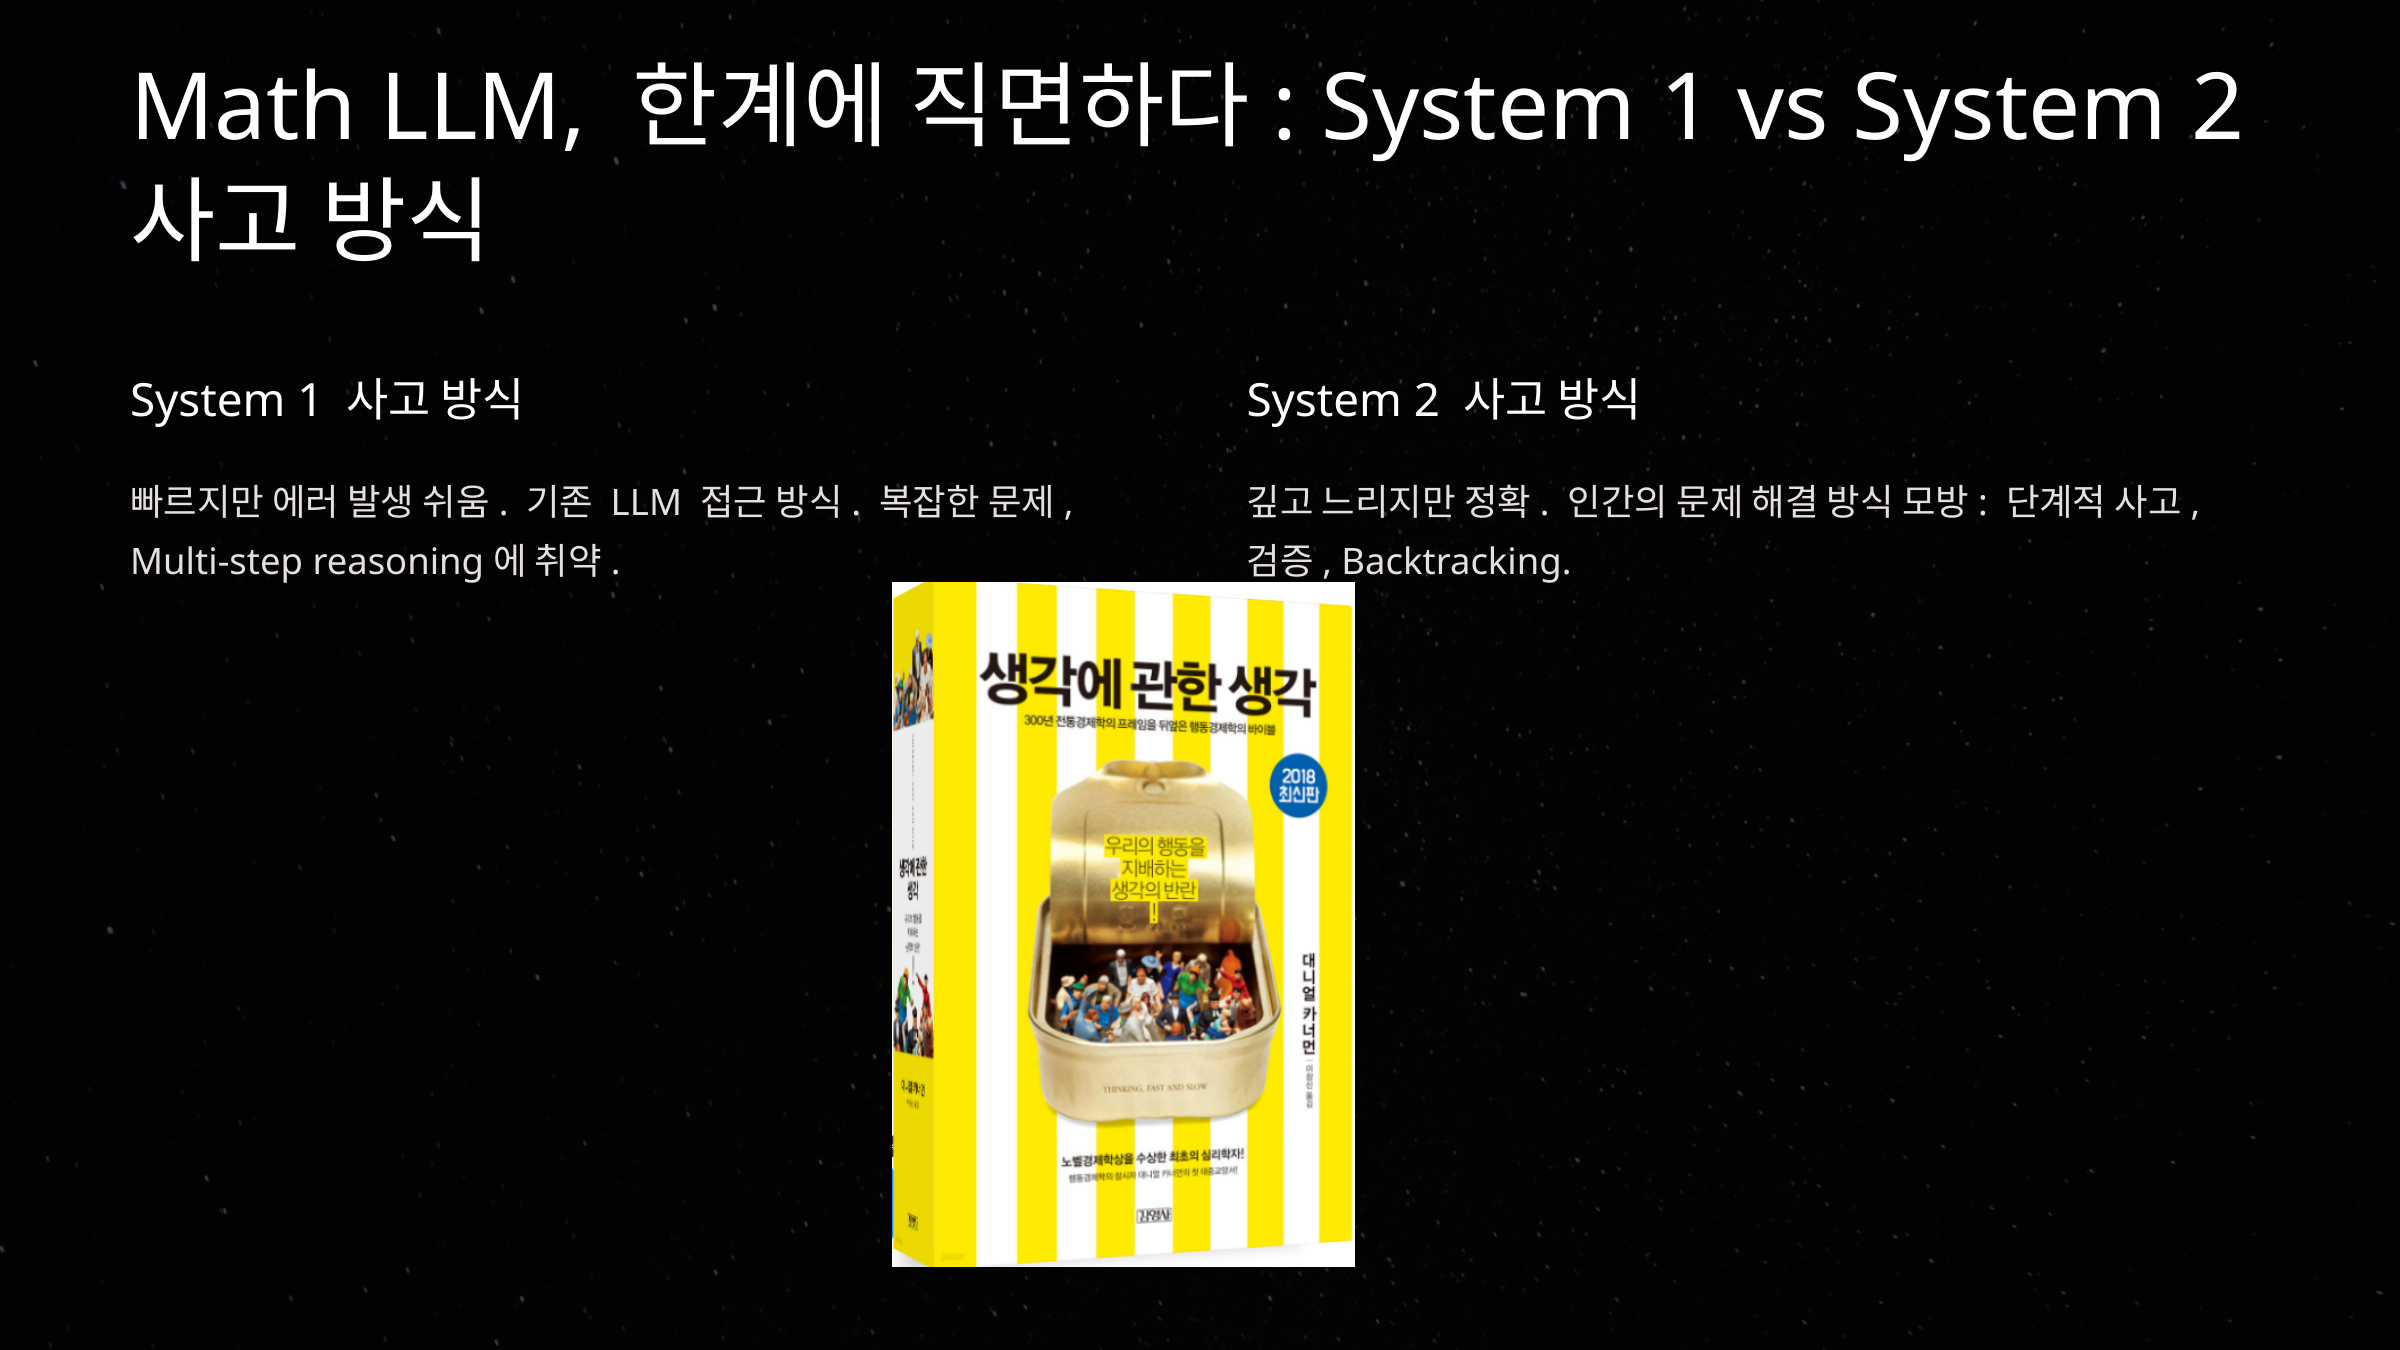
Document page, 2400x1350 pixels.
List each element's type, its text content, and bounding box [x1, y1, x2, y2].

text_box System 1 사고 방식 [130, 367, 596, 426]
text_box 빠르지만 에러 발생 쉬움. 기존 LLM 접근 방식. 복잡한 문제, Multi-step reasoning에 취약. [130, 463, 1155, 583]
text_box 깊고 느리지만 정확. 인간의 문제 해결 방식 모방: 단계적 사고, 검증, Backtracking. [1246, 463, 2271, 583]
picture [0, 0, 2400, 1350]
text_box Math LLM, 한계에 직면하다: System 1 vs System 2 사고 방식 [130, 42, 2270, 275]
text_box System 2 사고 방식 [1246, 367, 1712, 426]
